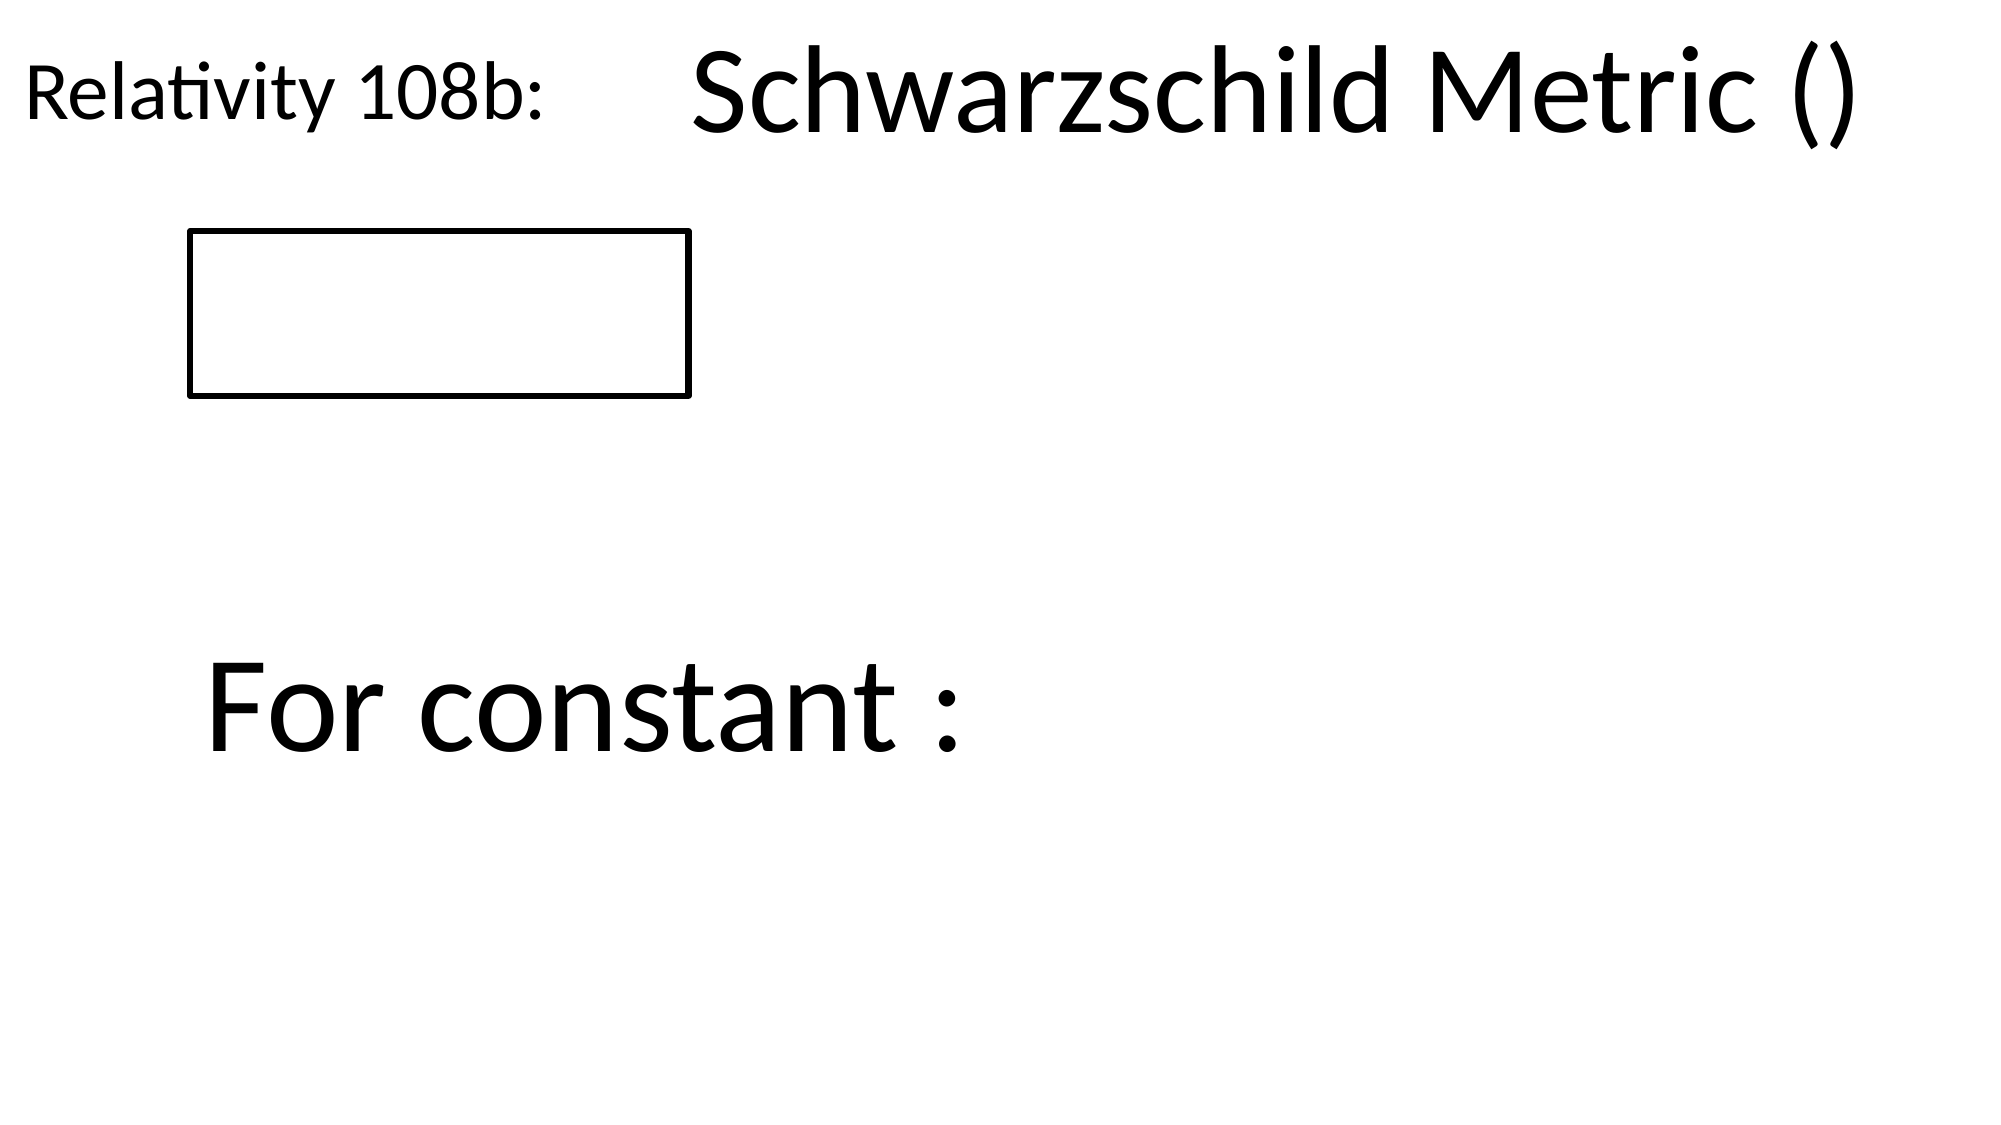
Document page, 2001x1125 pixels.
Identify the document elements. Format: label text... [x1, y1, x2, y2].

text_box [190, 160, 1928, 580]
text_box Relativity 108b: [9, 28, 563, 144]
